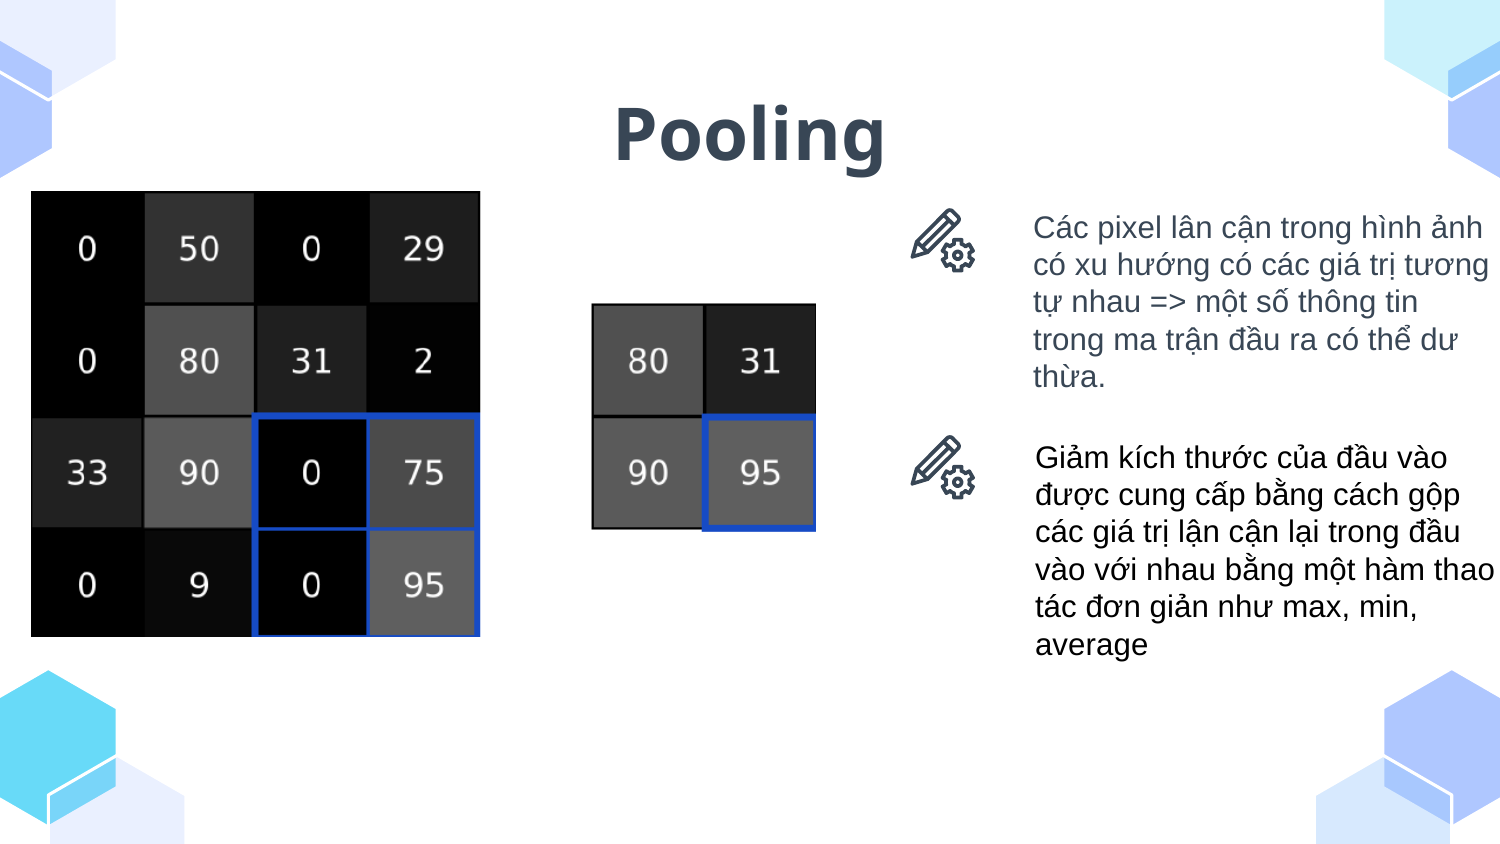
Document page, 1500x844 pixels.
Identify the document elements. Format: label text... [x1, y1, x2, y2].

text_box Các pixel lân cận trong hình ảnh có xu hướng có các giá trị tương tự nhau => một số thông tin trong ma trận đầu ra có thể dư thừa. [1018, 191, 1500, 410]
text_box Giảm kích thước của đầu vào được cung cấp bằng cách gộp các giá trị lận cận lại trong đầu vào với nhau bằng một hàm thao tác đơn giản như max, min, average [1020, 421, 1500, 677]
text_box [910, 207, 976, 273]
picture [31, 191, 816, 638]
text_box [910, 434, 976, 500]
title Pooling [118, 72, 1382, 167]
